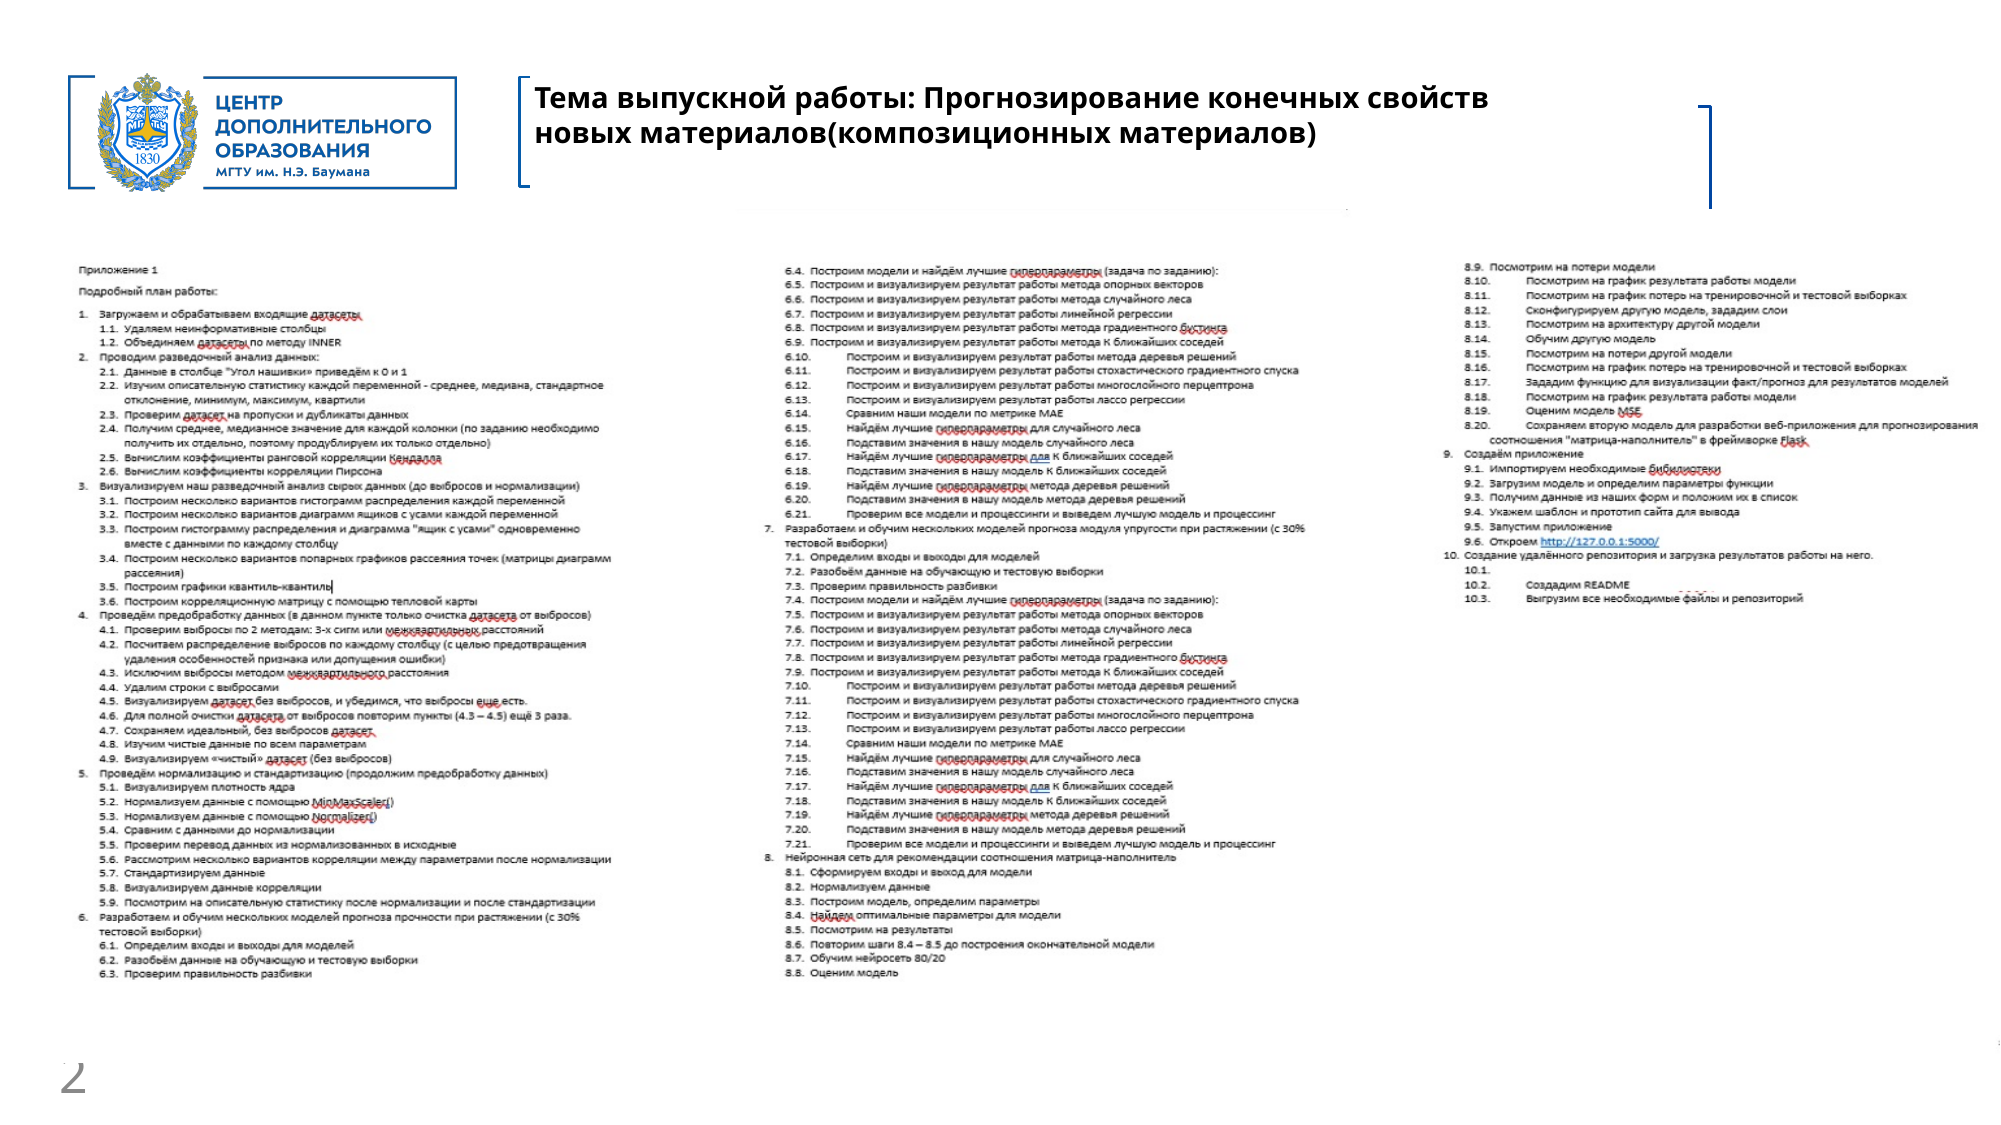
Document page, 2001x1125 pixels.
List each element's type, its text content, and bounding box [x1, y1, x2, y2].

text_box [519, 76, 1711, 207]
slide_number 2 [44, 1074, 139, 1101]
picture [0, 209, 2000, 1101]
picture [68, 73, 457, 192]
